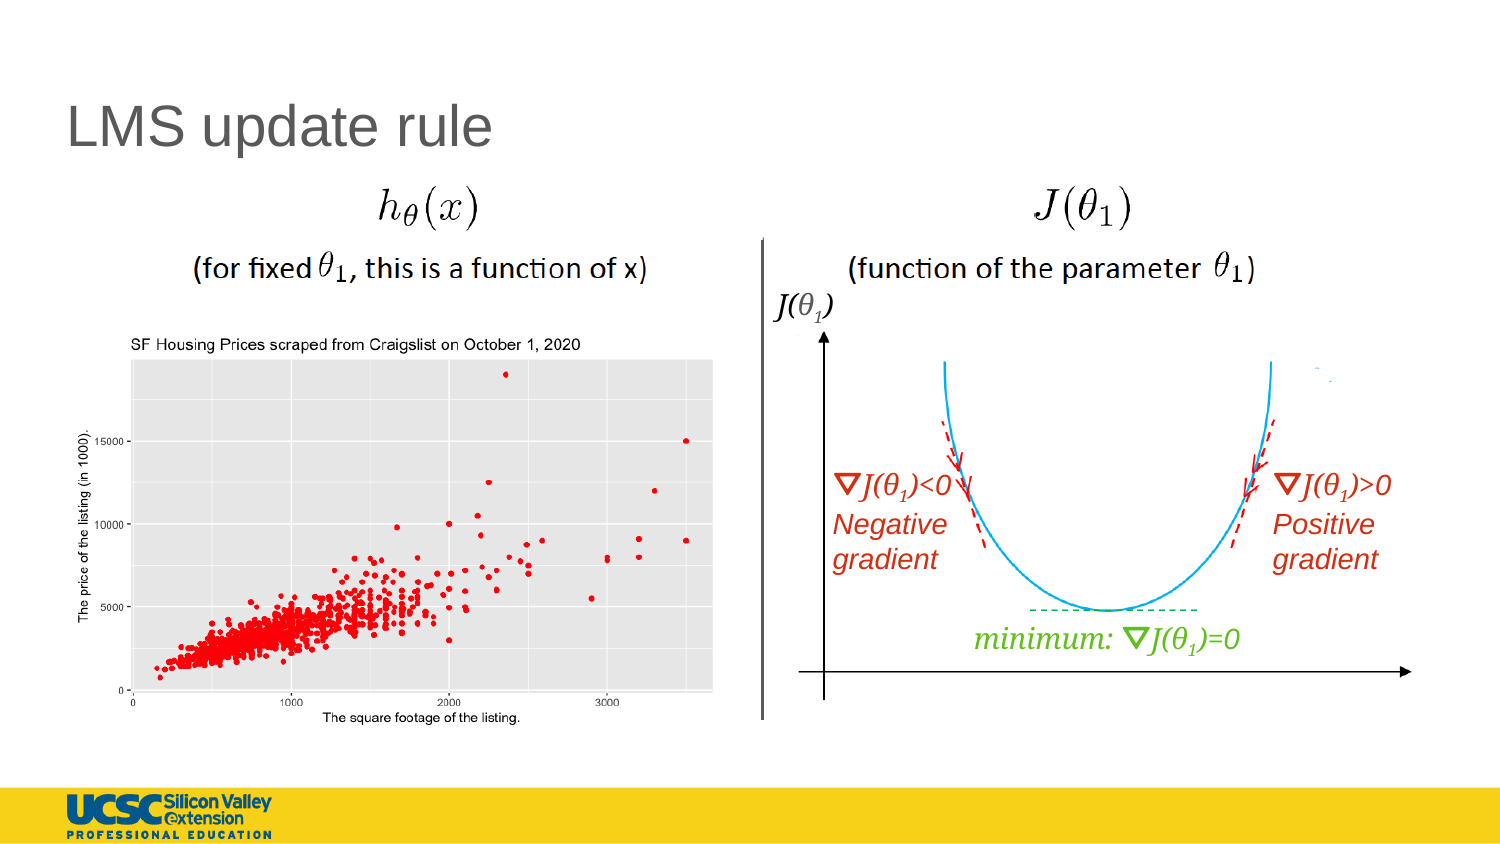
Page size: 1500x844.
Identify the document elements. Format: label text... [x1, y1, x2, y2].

picture [71, 330, 719, 731]
picture [118, 166, 1382, 305]
title LMS update rule [51, 72, 1449, 167]
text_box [761, 271, 1463, 742]
picture [60, 787, 277, 844]
